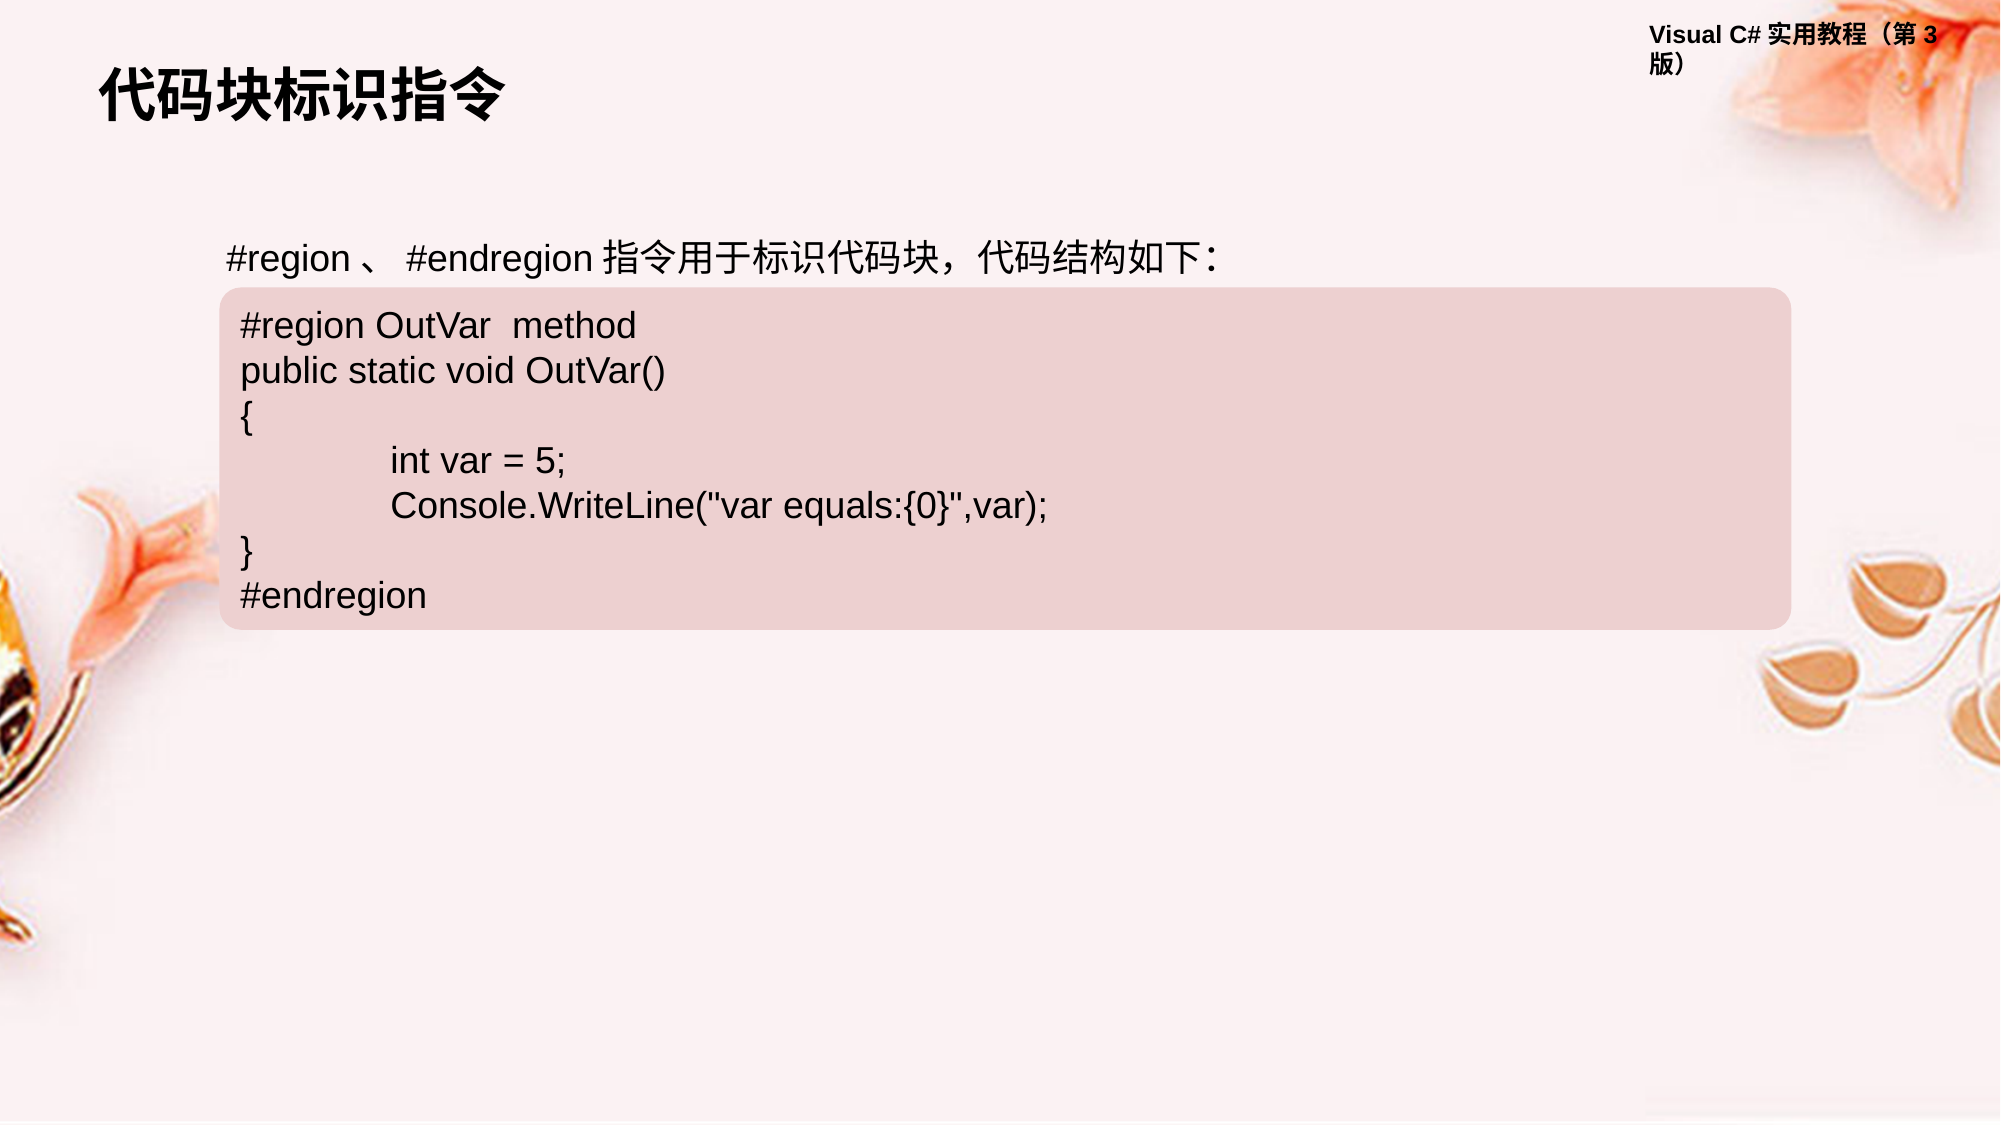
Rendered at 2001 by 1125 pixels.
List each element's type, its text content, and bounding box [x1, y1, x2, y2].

text_box 代码块标识指令 [83, 58, 895, 136]
text_box #region、#endregion指令用于标识代码块，代码结构如下： [211, 226, 1255, 287]
picture [0, 0, 2001, 1125]
text_box #region OutVar method public static void OutVar() { int var = 5; Console.WriteLine("var equals:{0}",var); } #endregion [219, 287, 1792, 630]
